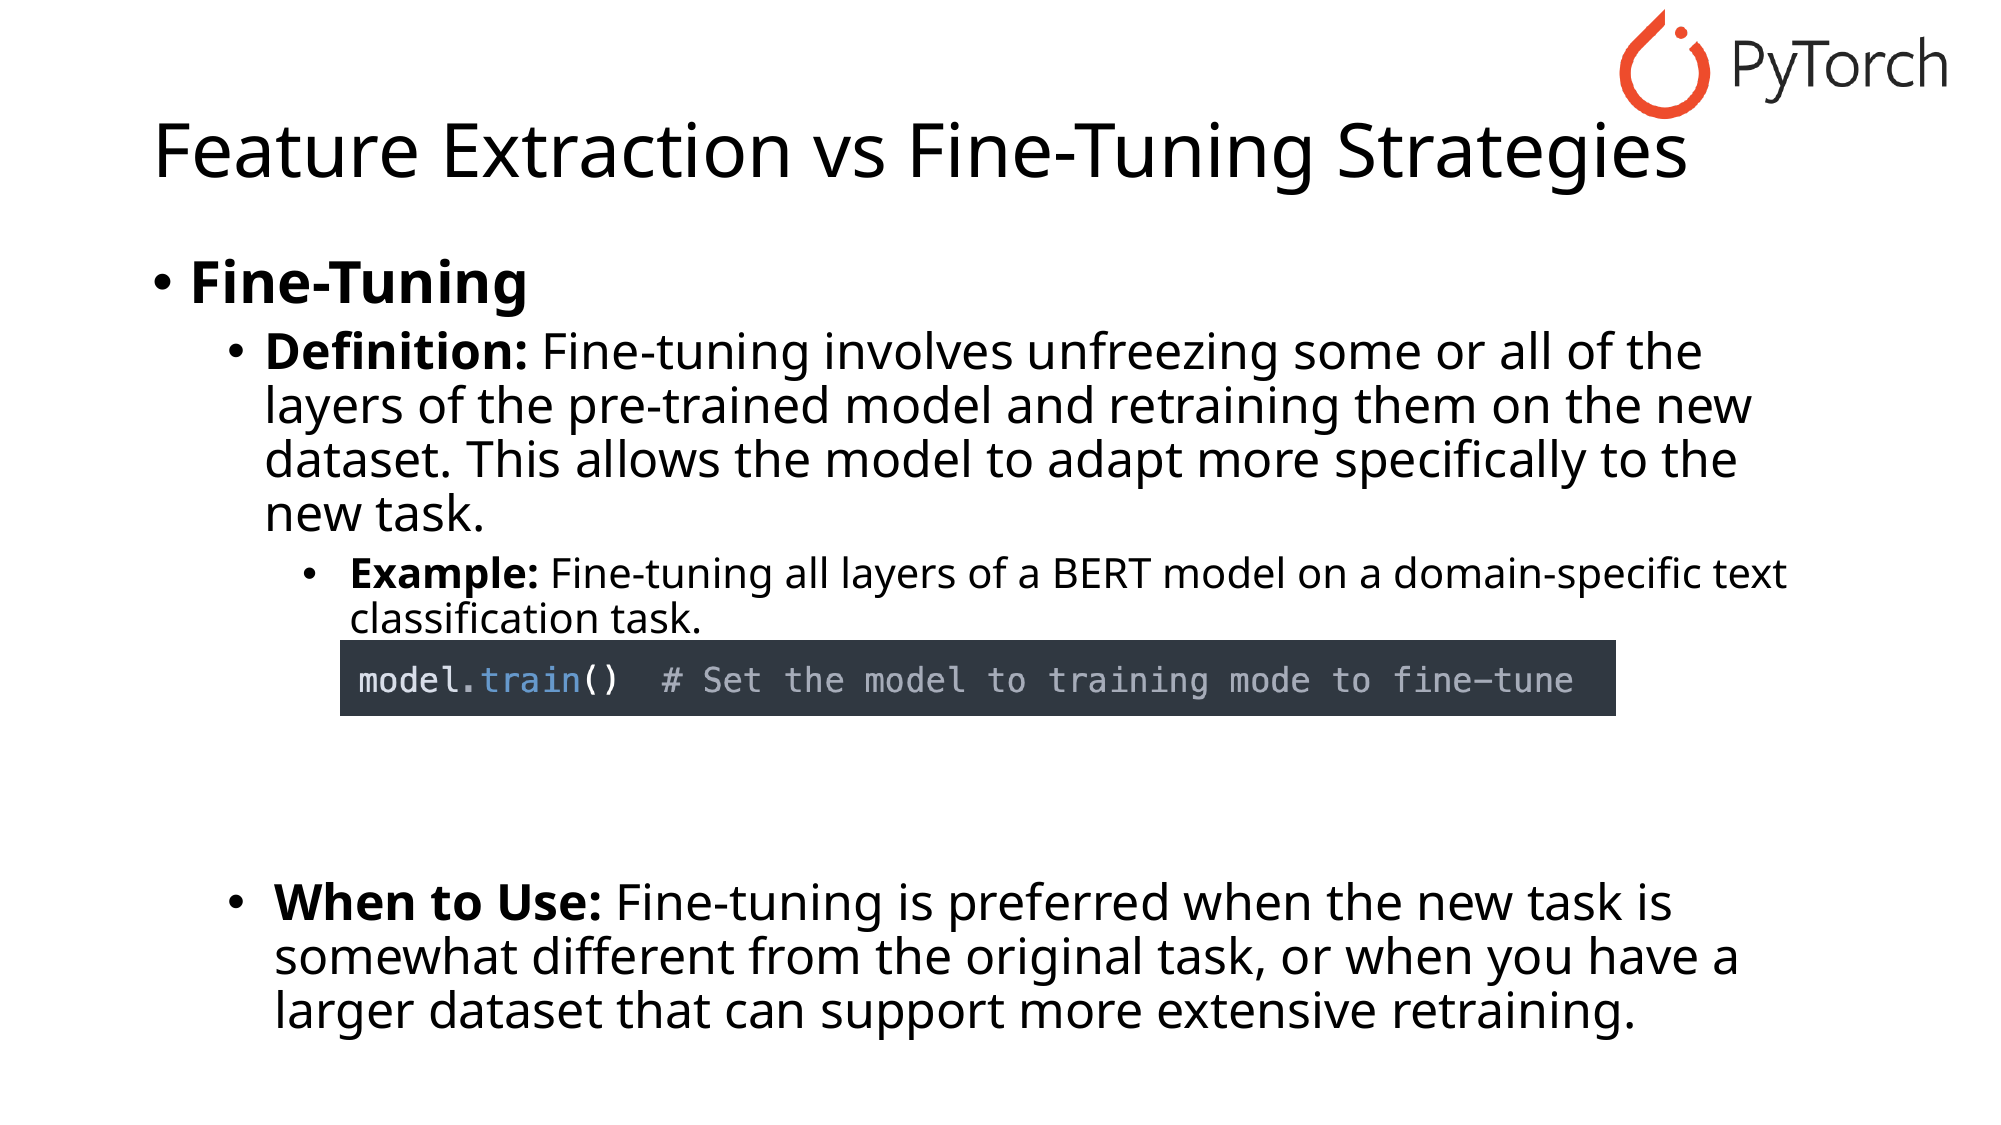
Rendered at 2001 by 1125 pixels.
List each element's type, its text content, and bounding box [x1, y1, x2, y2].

picture [339, 639, 1616, 717]
picture [1596, 0, 1970, 157]
list Fine-Tuning Definition: Fine-tuning involves unfreezing some or all of the layers of the pre-trained model and retraining them on the new dataset. This allows the model to adapt more specifically to the new task. Example: Fine-tuning all layers of a BERT model on a domain-specific text classification task. When to Use: Fine-tuning is preferred when the new task is somewhat different from the original task, or when you have a larger dataset that can support more extensive retraining. [137, 245, 1863, 1036]
title Feature Extraction vs Fine-Tuning Strategies [137, 59, 1863, 245]
